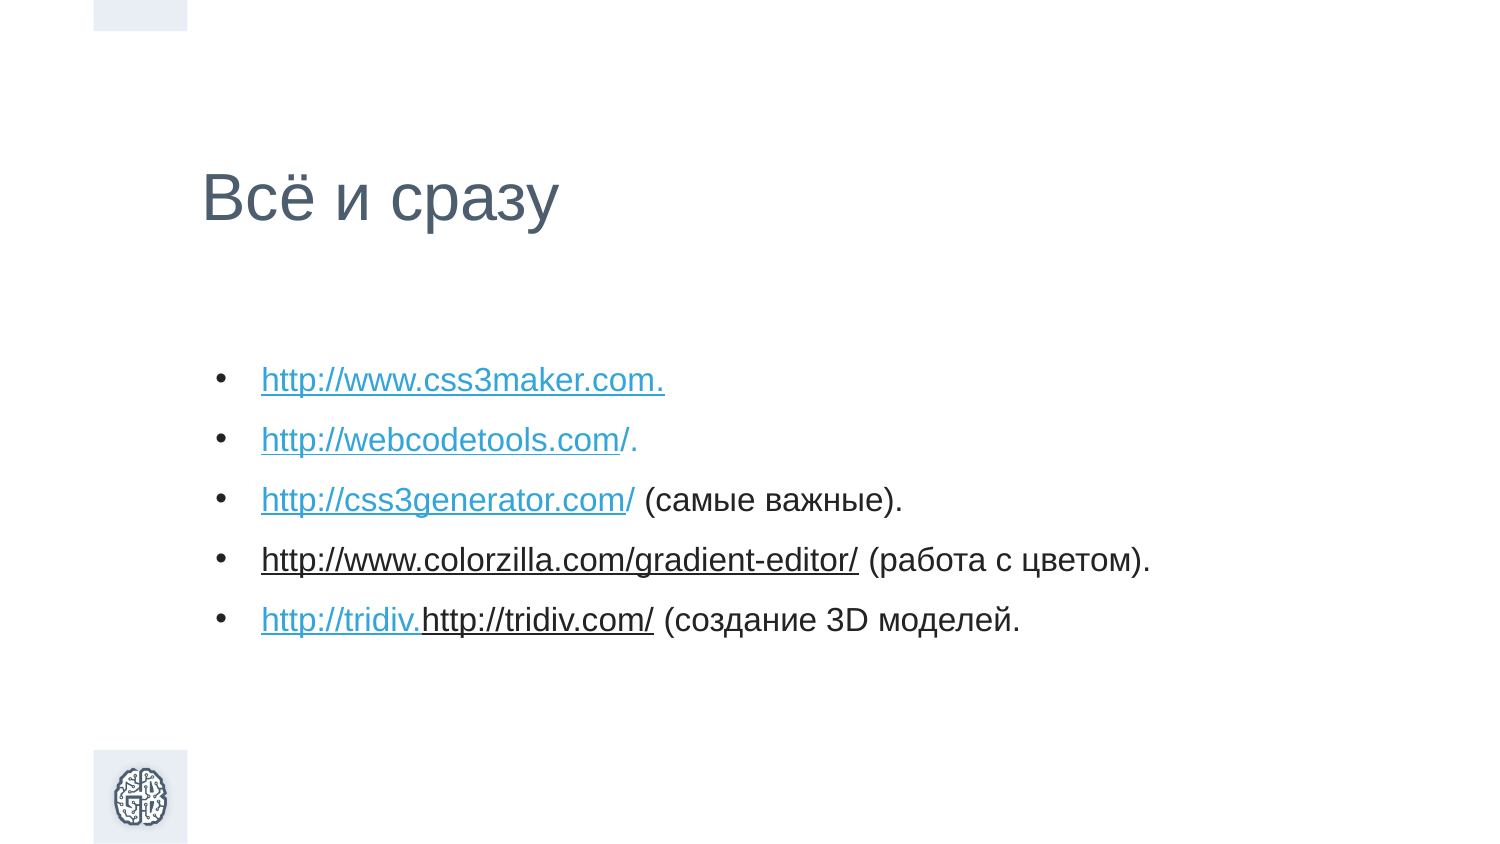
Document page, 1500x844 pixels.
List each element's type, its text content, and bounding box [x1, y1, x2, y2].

picture [106, 760, 175, 834]
text_box Всё и сразу [186, 94, 1311, 282]
list http://www.css3maker.com. http://webcodetools.com/. http://css3generator.com/ (самые важные). http://www.colorzilla.com/gradient-editor/ (работа с цветом). http://tridiv.http://tridiv.com/ (создание 3D моделей. [186, 334, 1312, 644]
